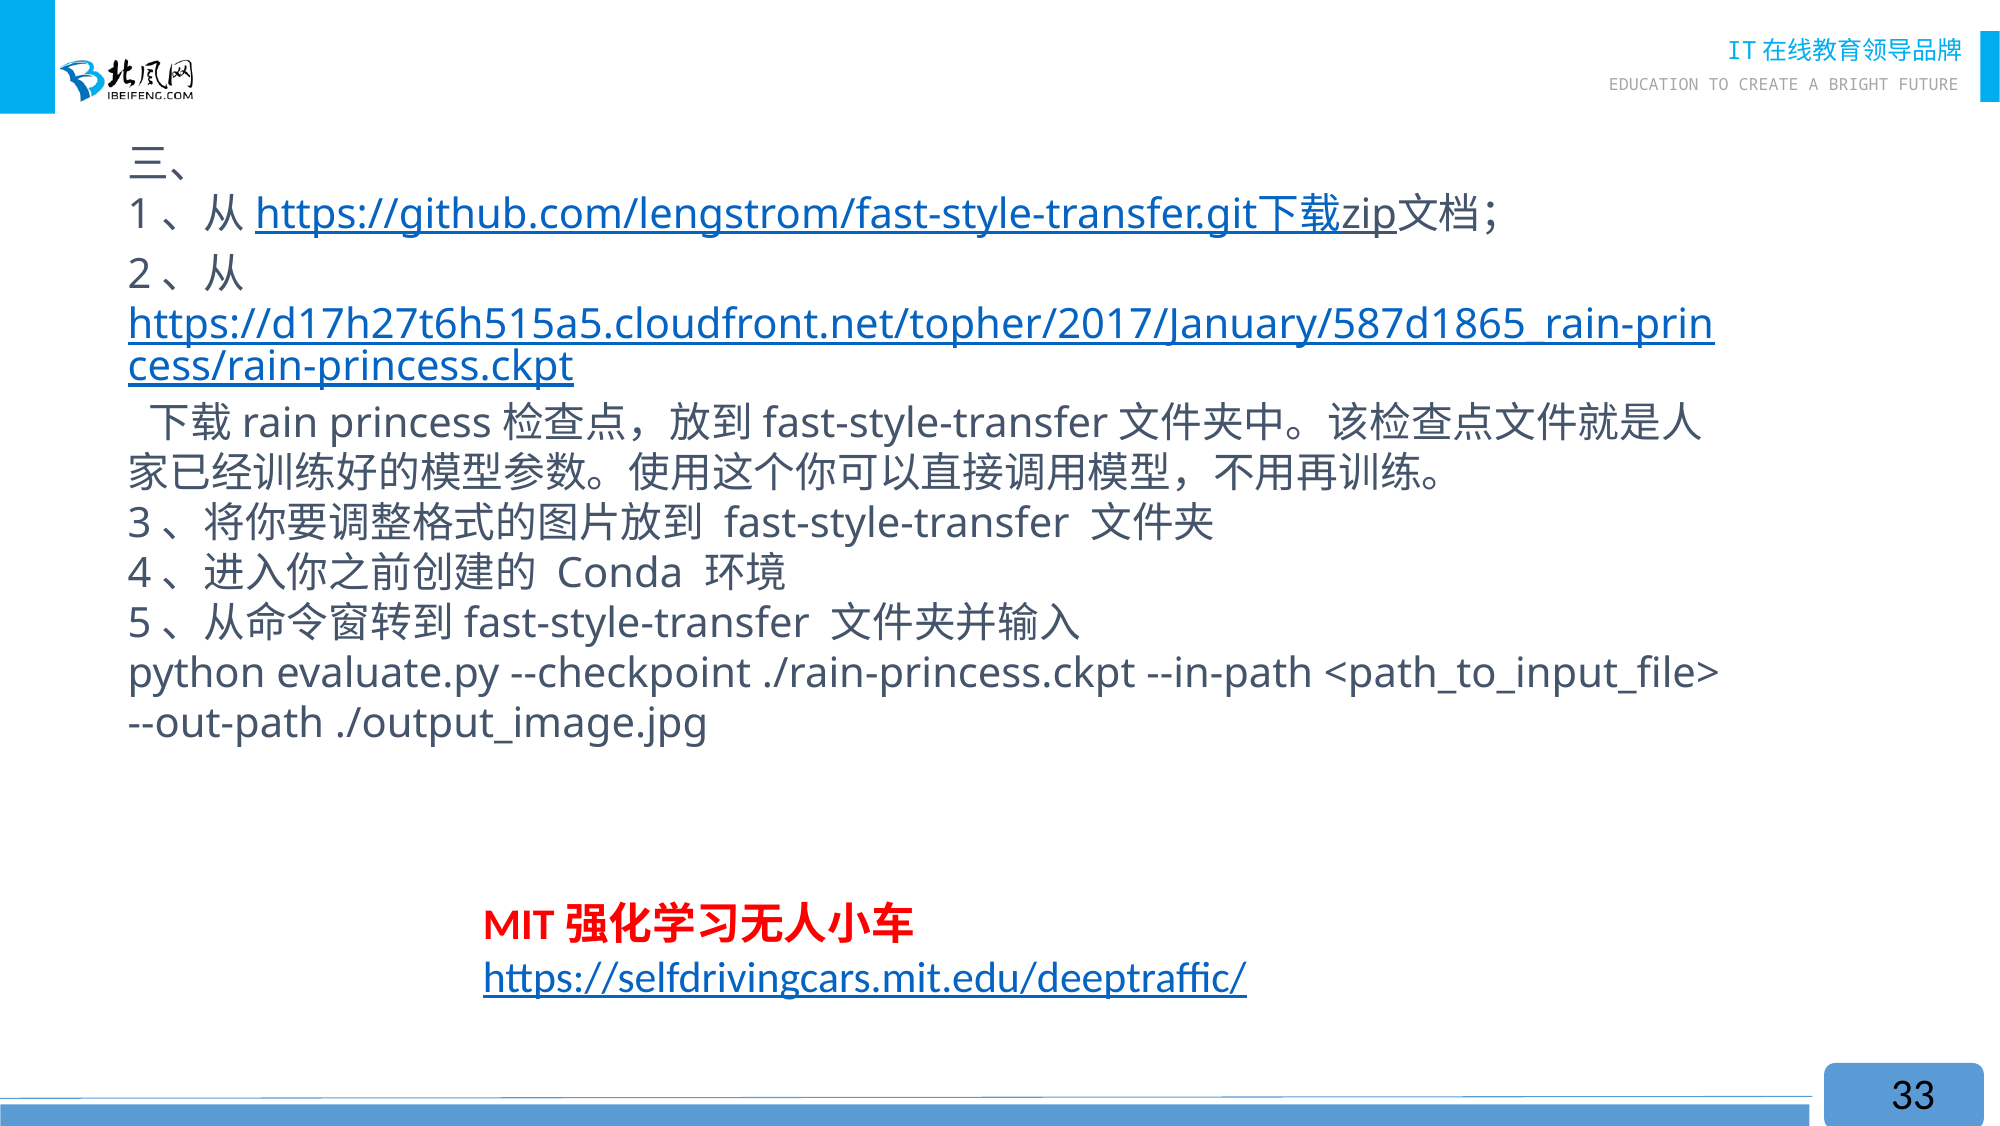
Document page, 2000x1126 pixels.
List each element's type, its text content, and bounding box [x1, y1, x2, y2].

text_box 三、 1、从https://github.com/lengstrom/fast-style-transfer.git下载zip文档； 2、从https://d17h27t6h515a5.cloudfront.net/topher/2017/January/587d1865_rain-princess/rain-princess.ckpt 下载rain princess检查点，放到fast-style-transfer文件夹中。该检查点文件就是人家已经训练好的模型参数。使用这个你可以直接调用模型，不用再训练。 3、将你要调整格式的图片放到 fast-style-transfer 文件夹 4、进入你之前创建的 Conda 环境 5、从命令窗转到fast-style-transfer 文件夹并输入 python evaluate.py --checkpoint ./rain-princess.ckpt --in-path <path_to_input_file> --out-path ./output_image.jpg [112, 78, 1749, 712]
picture [56, 54, 198, 103]
text_box MIT强化学习无人小车 https://selfdrivingcars.mit.edu/deeptraffic/ [468, 888, 1315, 1009]
